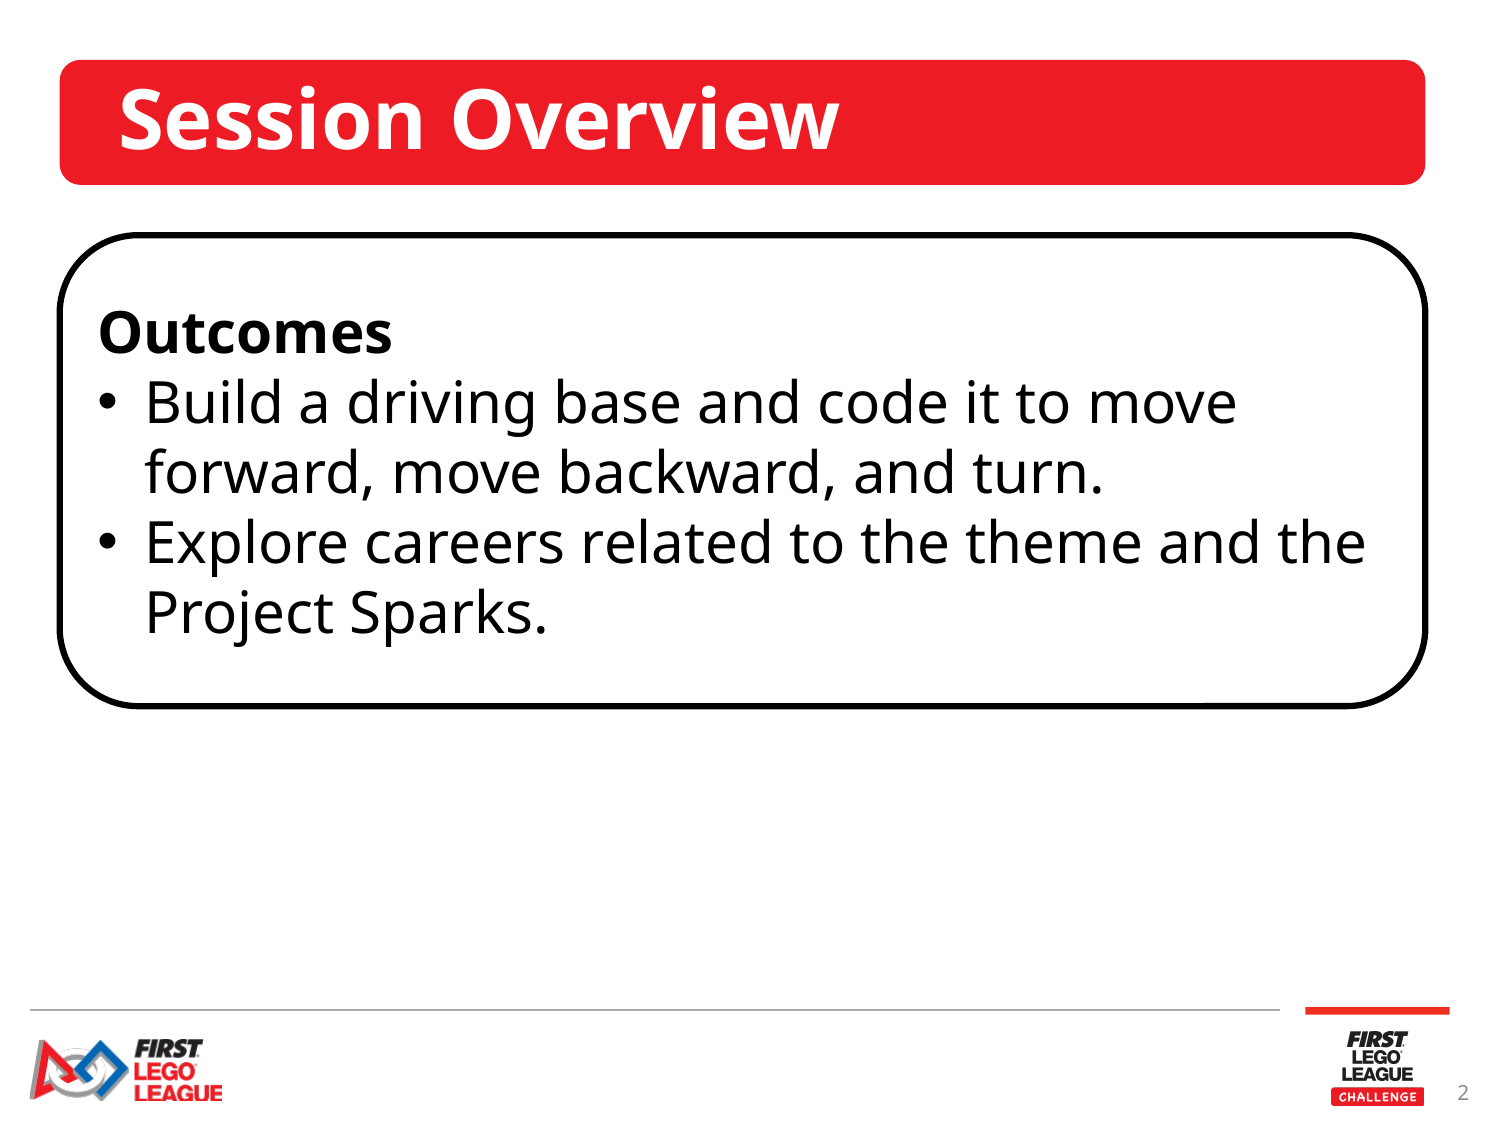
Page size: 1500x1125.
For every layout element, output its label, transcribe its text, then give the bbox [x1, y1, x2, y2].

slide_number 2 [1425, 1076, 1484, 1111]
text_box Outcomes Build a driving base and code it to move forward, move backward, and turn. Explore careers related to the theme and the Project Sparks. [58, 234, 1427, 708]
text_box [58, 58, 1427, 186]
title Session Overview [103, 59, 1397, 185]
